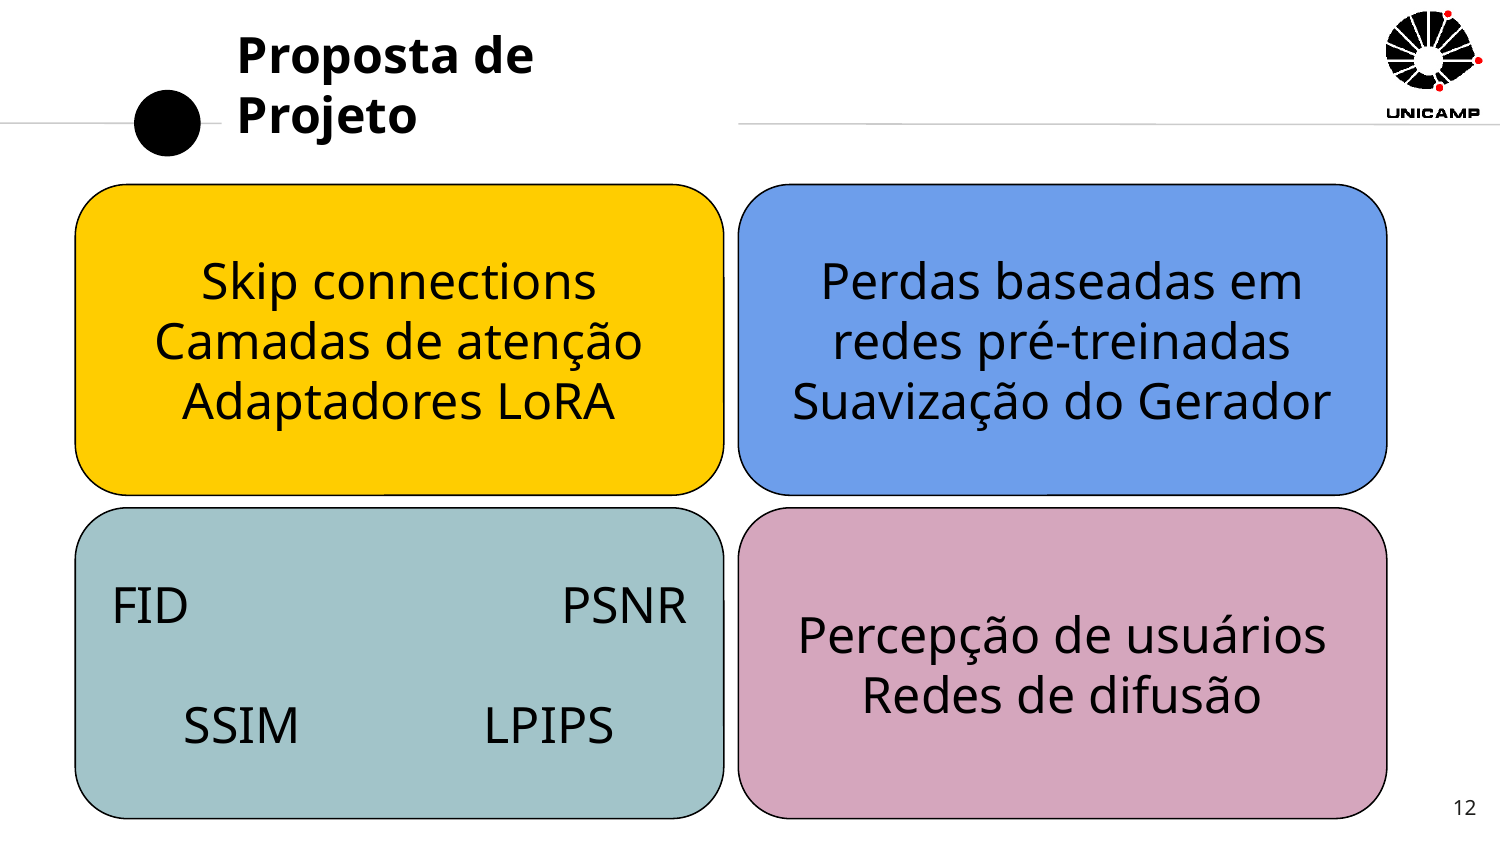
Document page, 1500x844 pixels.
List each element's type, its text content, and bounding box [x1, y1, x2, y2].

text_box Skip connections Camadas de atenção Adaptadores LoRA [75, 184, 724, 496]
text_box FID PSNR SSIM LPIPS [75, 507, 724, 819]
text_box Percepção de usuários Redes de difusão [738, 507, 1387, 819]
title Proposta de Projeto [221, 87, 739, 159]
picture [1376, 0, 1492, 123]
slide_number ‹#› [1401, 779, 1492, 844]
text_box Perdas baseadas em redes pré-treinadas Suavização do Gerador [738, 184, 1387, 496]
